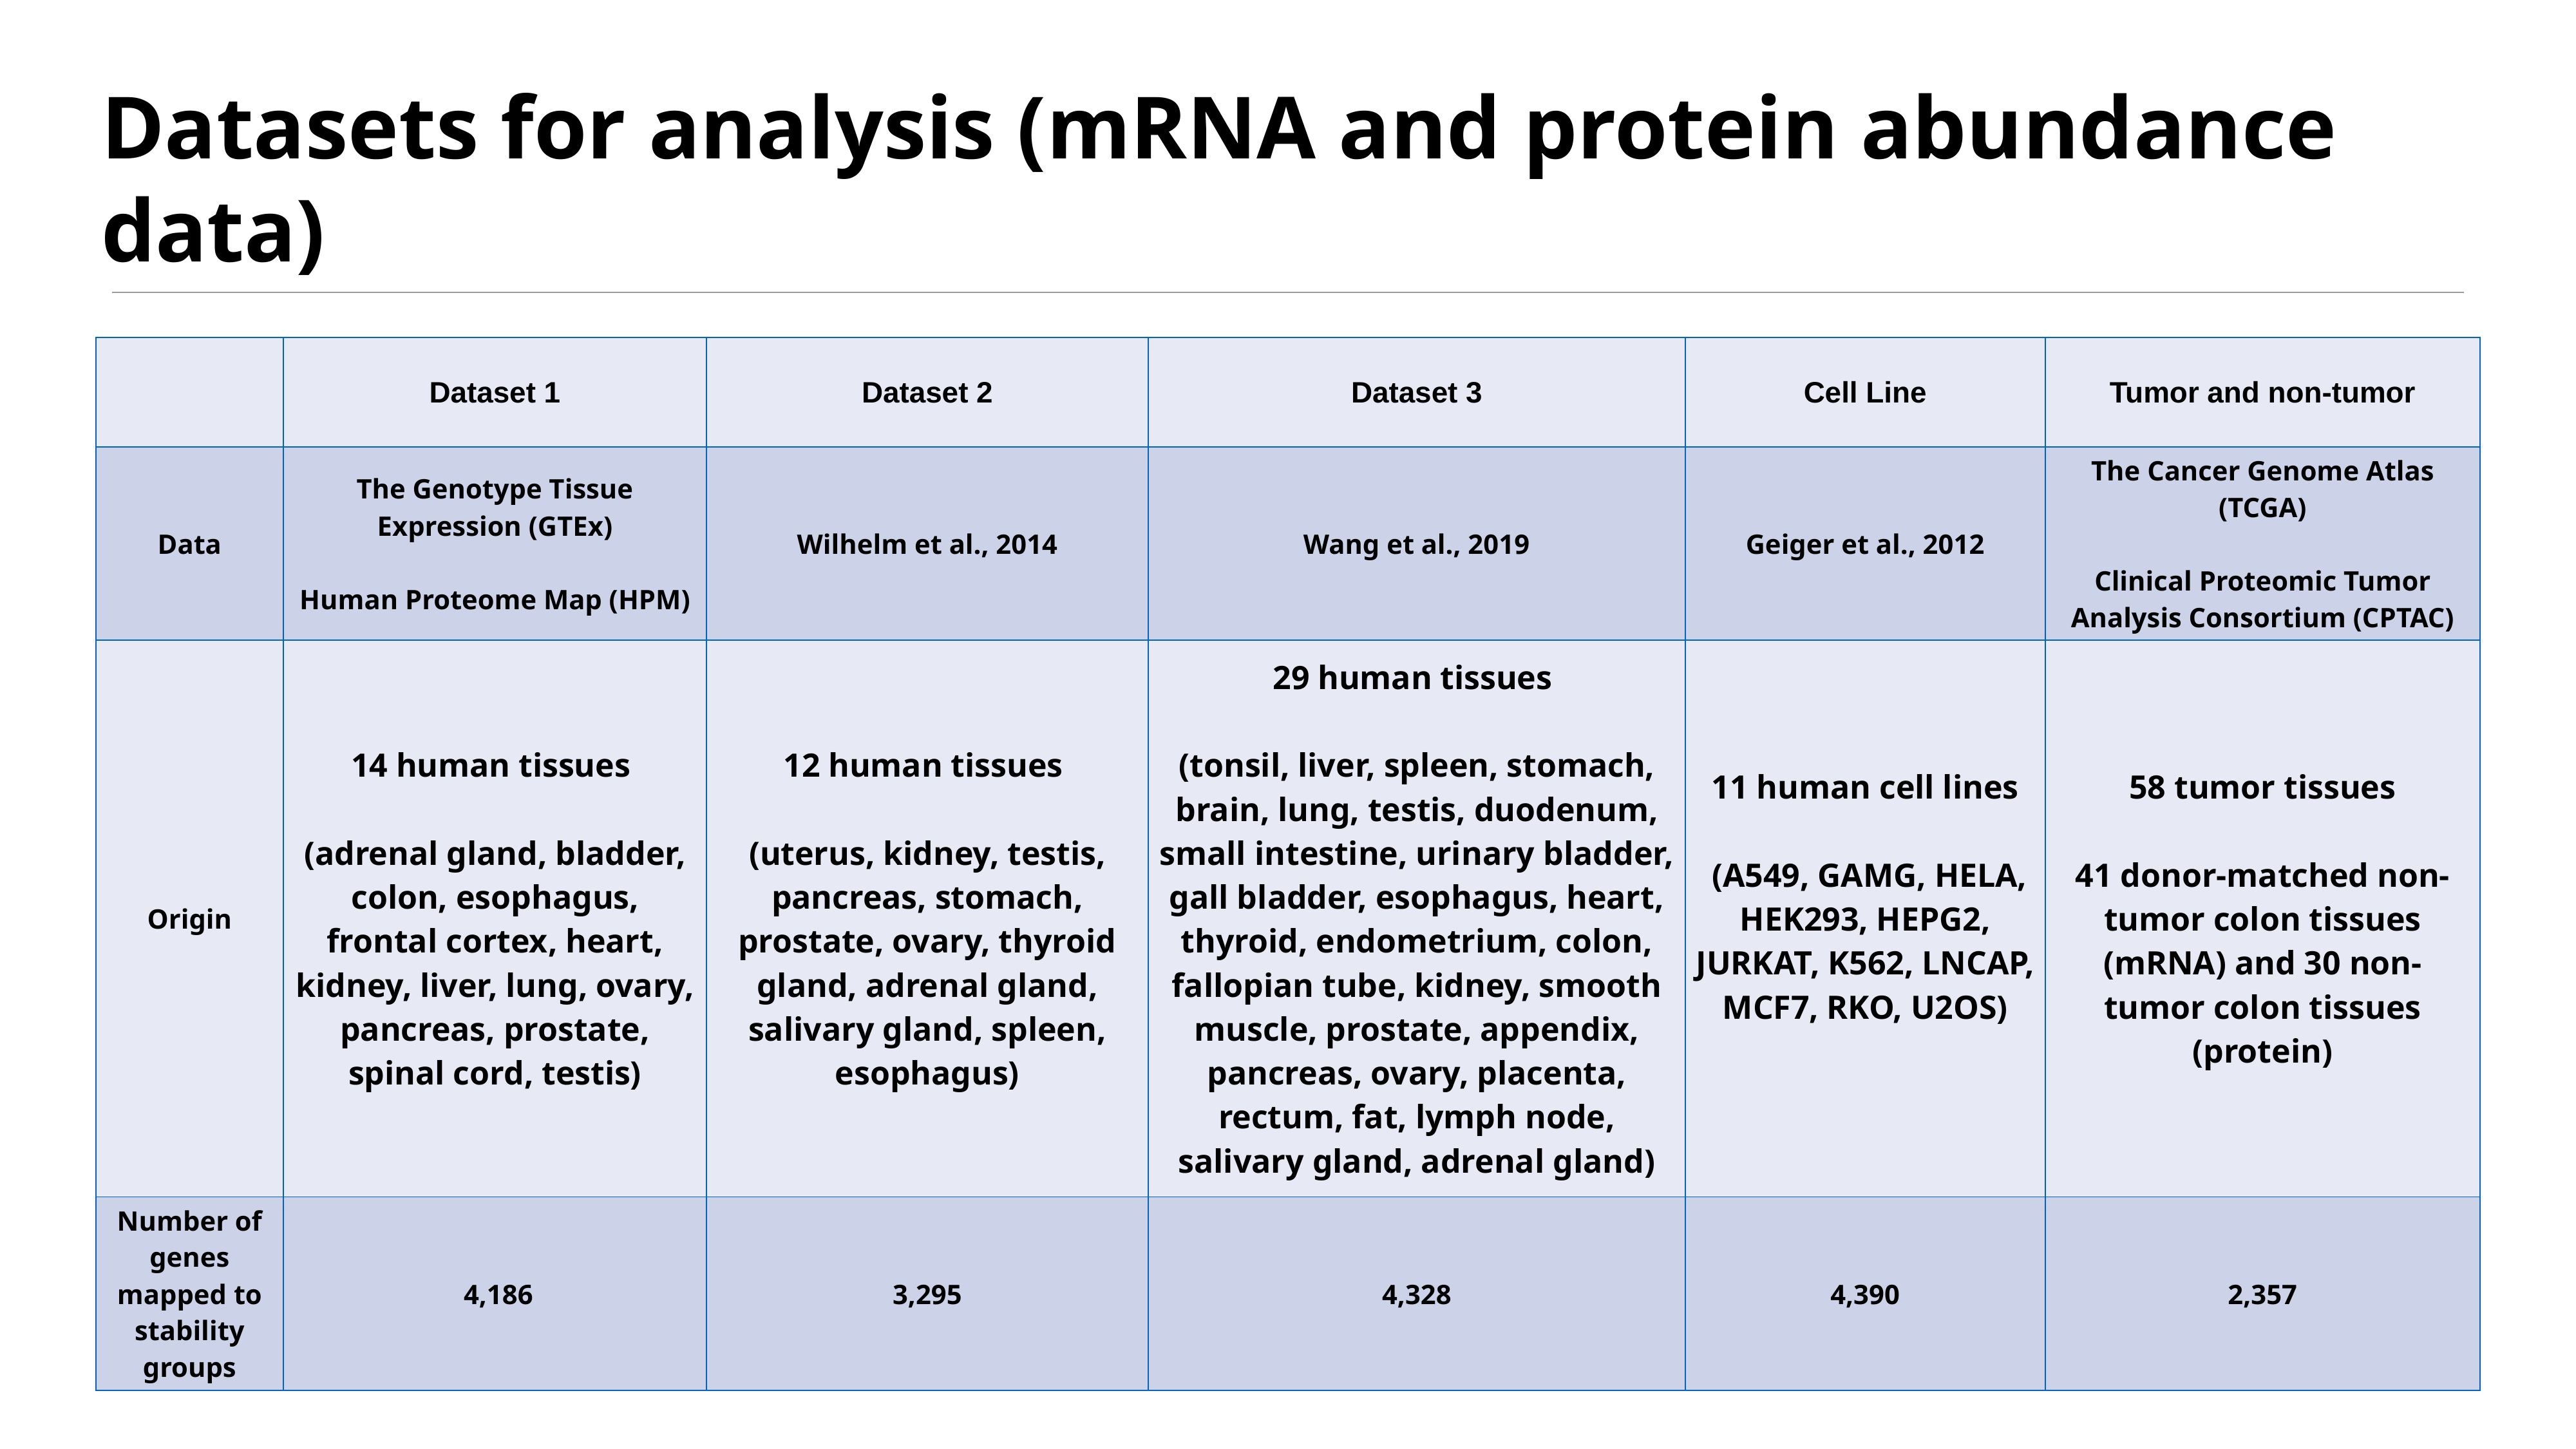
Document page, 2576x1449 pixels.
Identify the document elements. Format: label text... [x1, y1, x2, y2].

table_header Dataset 1 [284, 338, 706, 446]
table_cell Geiger et al., 2012 [1686, 448, 2045, 639]
table_header Cell Line [1686, 338, 2045, 446]
table_cell 4,186 [284, 1197, 706, 1390]
table_cell 11 human cell lines (A549, GAMG, HELA, HEK293, HEPG2, JURKAT, K562, LNCAP, MCF7, RKO, U2OS) [1686, 641, 2045, 1197]
table_header Tumor and non-tumor [2046, 338, 2479, 446]
table_header [97, 338, 283, 446]
table_cell 3,295 [707, 1197, 1148, 1390]
table_cell 2,357 [2046, 1197, 2479, 1390]
table_cell 29 human tissues (tonsil, liver, spleen, stomach, brain, lung, testis, duodenum, small intestine, urinary bladder, gall bladder, esophagus, heart, thyroid, endometrium, colon, fallopian tube, kidney, smooth muscle, prostate, appendix, pancreas, ovary, placenta, rectum, fat, lymph node, salivary gland, adrenal gland) [1149, 641, 1685, 1197]
table_header Dataset 3 [1149, 338, 1685, 446]
table_cell Wang et al., 2019 [1149, 448, 1685, 639]
table_cell 4,390 [1686, 1197, 2045, 1390]
table_cell Wilhelm et al., 2014 [707, 448, 1148, 639]
table_cell 4,328 [1149, 1197, 1685, 1390]
table_cell Origin [97, 641, 283, 1197]
table_cell The Cancer Genome Atlas (TCGA) Clinical Proteomic Tumor Analysis Consortium (CPTAC) [2046, 448, 2479, 639]
table_cell Number of genes mapped to stability groups [97, 1197, 283, 1390]
table_cell The Genotype Tissue Expression (GTEx) Human Proteome Map (HPM) [284, 448, 706, 639]
table_cell Data [97, 448, 283, 639]
table_cell 12 human tissues (uterus, kidney, testis, pancreas, stomach, prostate, ovary, thyroid gland, adrenal gland, salivary gland, spleen, esophagus) [707, 641, 1148, 1197]
table_header Dataset 2 [707, 338, 1148, 446]
table_cell 58 tumor tissues 41 donor-matched non-tumor colon tissues (mRNA) and 30 non-tumor colon tissues (protein) [2046, 641, 2479, 1197]
table_cell 14 human tissues (adrenal gland, bladder, colon, esophagus, frontal cortex, heart, kidney, liver, lung, ovary, pancreas, prostate, spinal cord, testis) [284, 641, 706, 1197]
title Datasets for analysis (mRNA and protein abundance data) [95, 75, 2481, 285]
